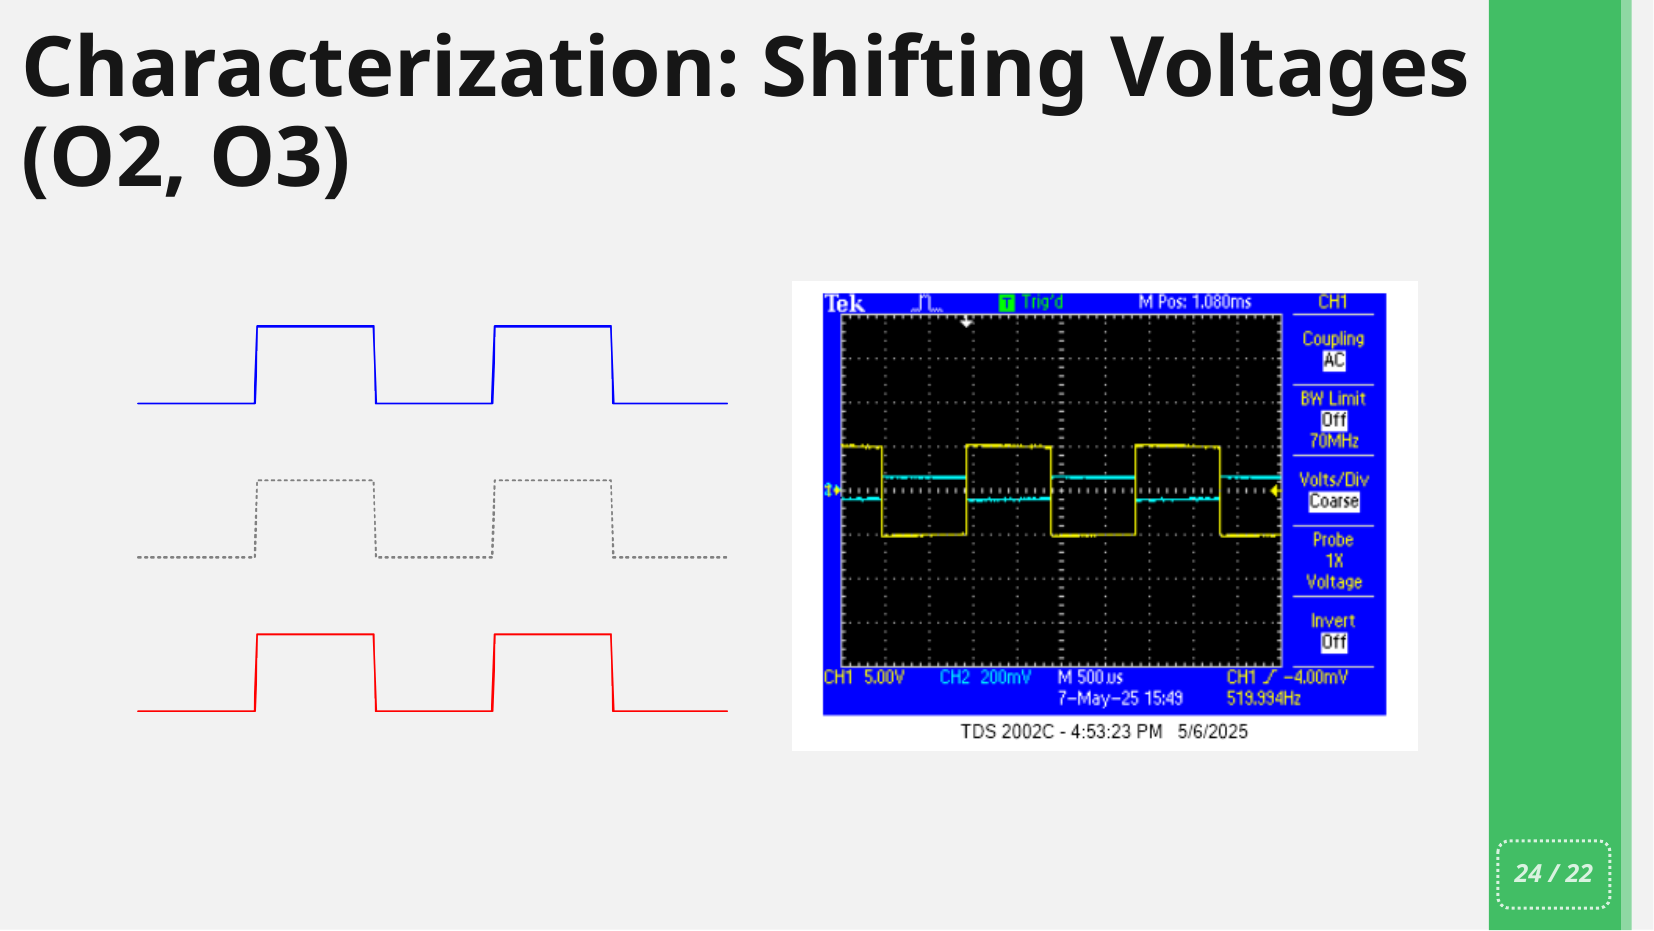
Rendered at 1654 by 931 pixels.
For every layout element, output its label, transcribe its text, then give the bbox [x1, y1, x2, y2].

title Characterization: Shifting Voltages (O2, O3) [21, 37, 1479, 193]
picture [137, 325, 728, 712]
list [792, 281, 1418, 751]
